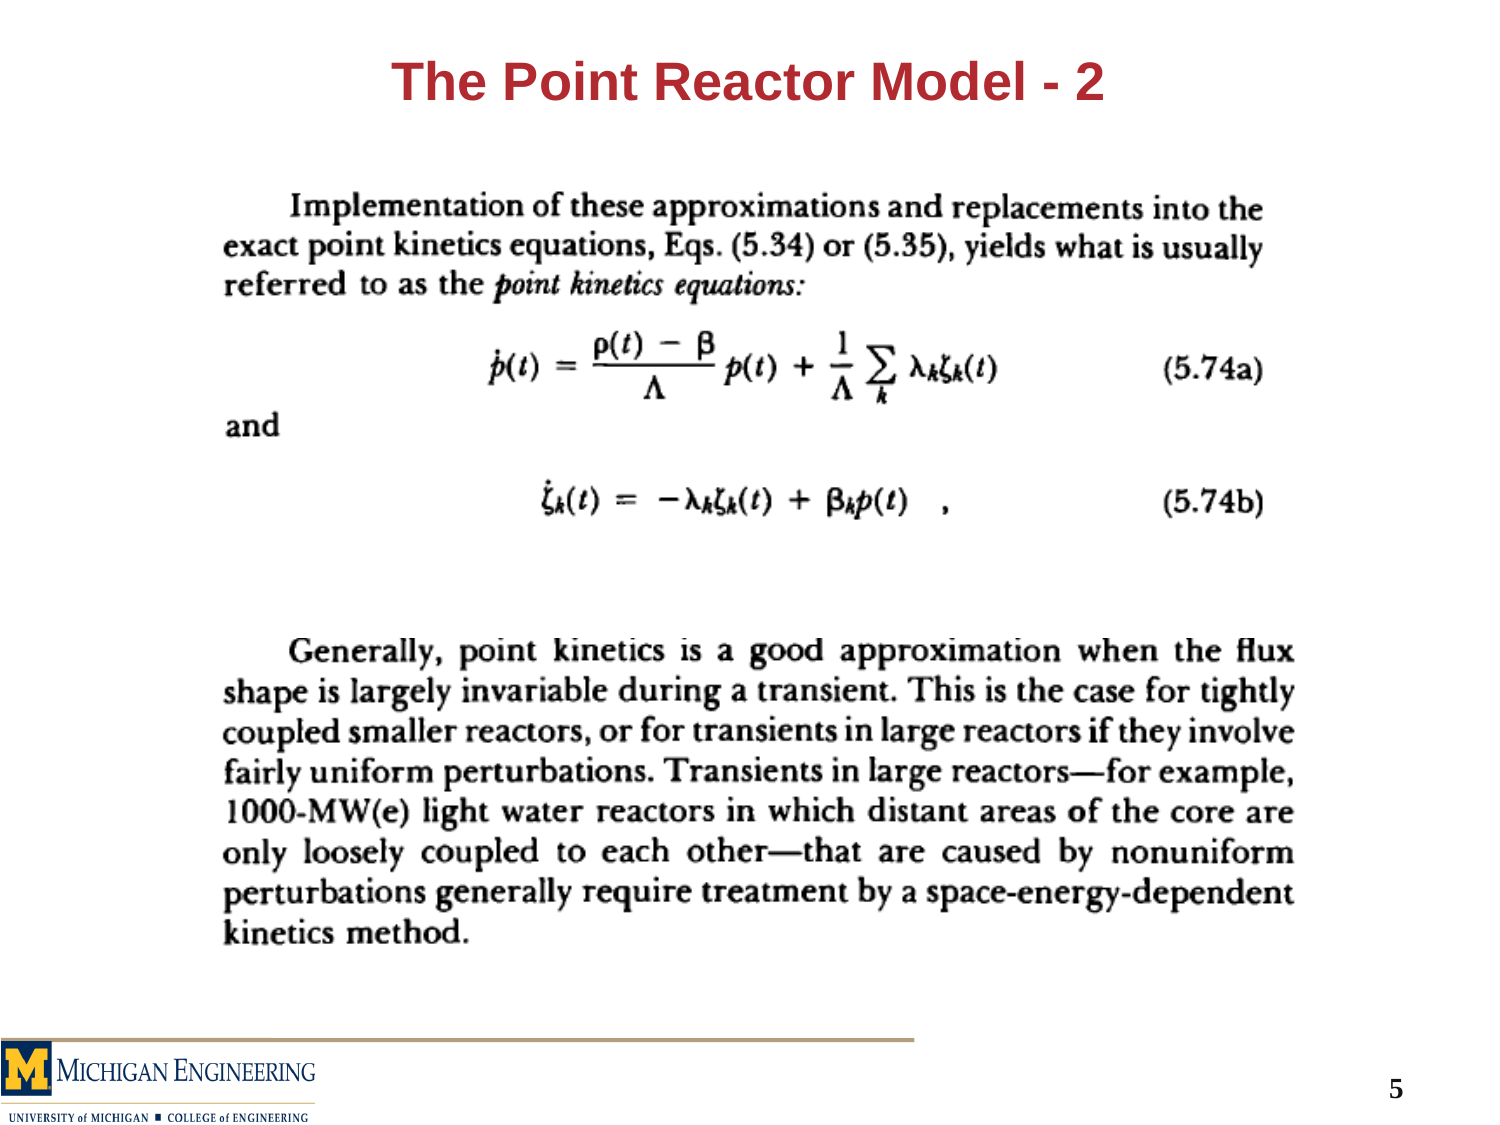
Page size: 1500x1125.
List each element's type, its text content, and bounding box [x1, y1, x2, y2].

title The Point Reactor Model - 2 [55, 53, 1443, 122]
picture [180, 637, 1339, 963]
picture [180, 180, 1289, 536]
picture [1, 1041, 315, 1122]
